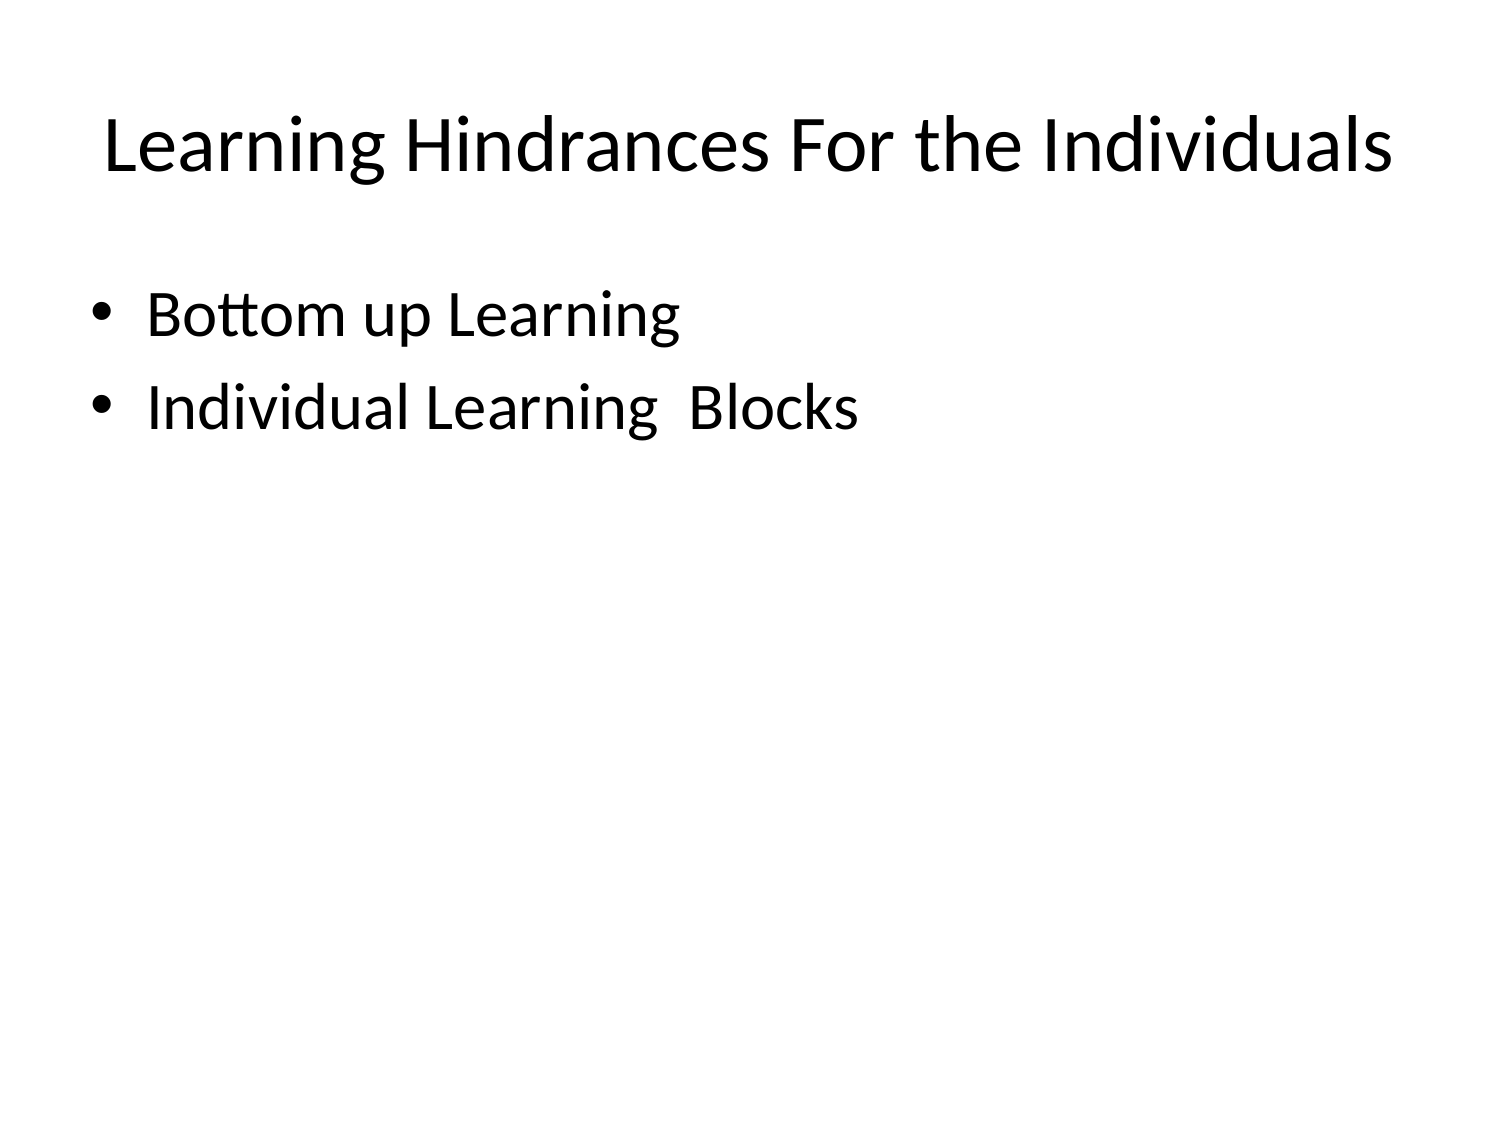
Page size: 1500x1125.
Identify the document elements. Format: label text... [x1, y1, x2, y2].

list Bottom up Learning Individual Learning Blocks [75, 262, 1425, 1005]
title Learning Hindrances For the Individuals [75, 45, 1425, 233]
